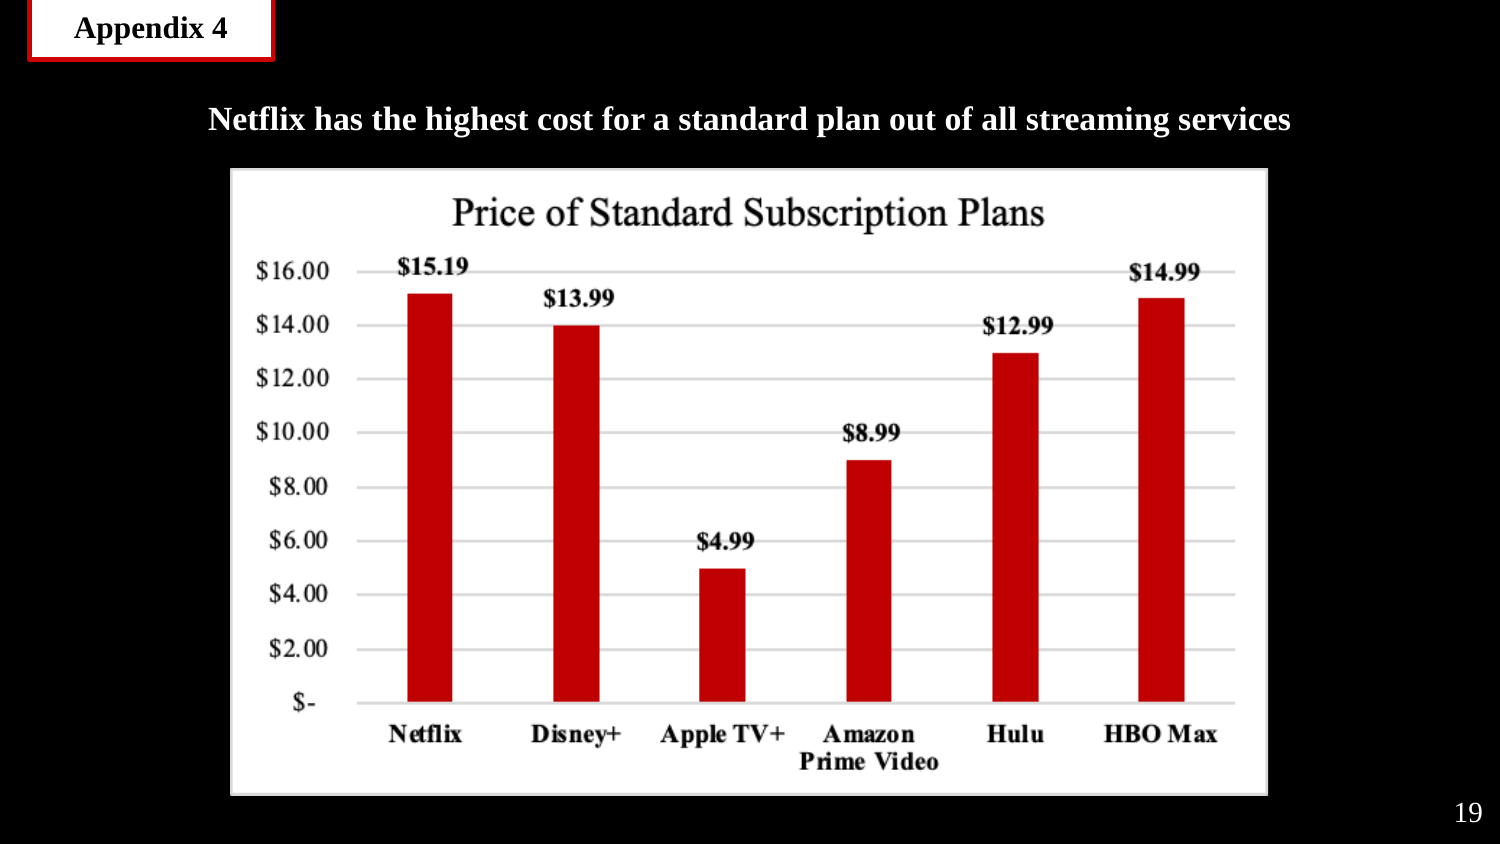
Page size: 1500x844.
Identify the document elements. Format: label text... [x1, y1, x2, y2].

title Netflix has the highest cost for a standard plan out of all streaming services [0, 81, 1500, 148]
text_box Appendix 4 [29, 0, 273, 60]
picture [229, 168, 1271, 796]
text_box 19 [1436, 778, 1500, 843]
